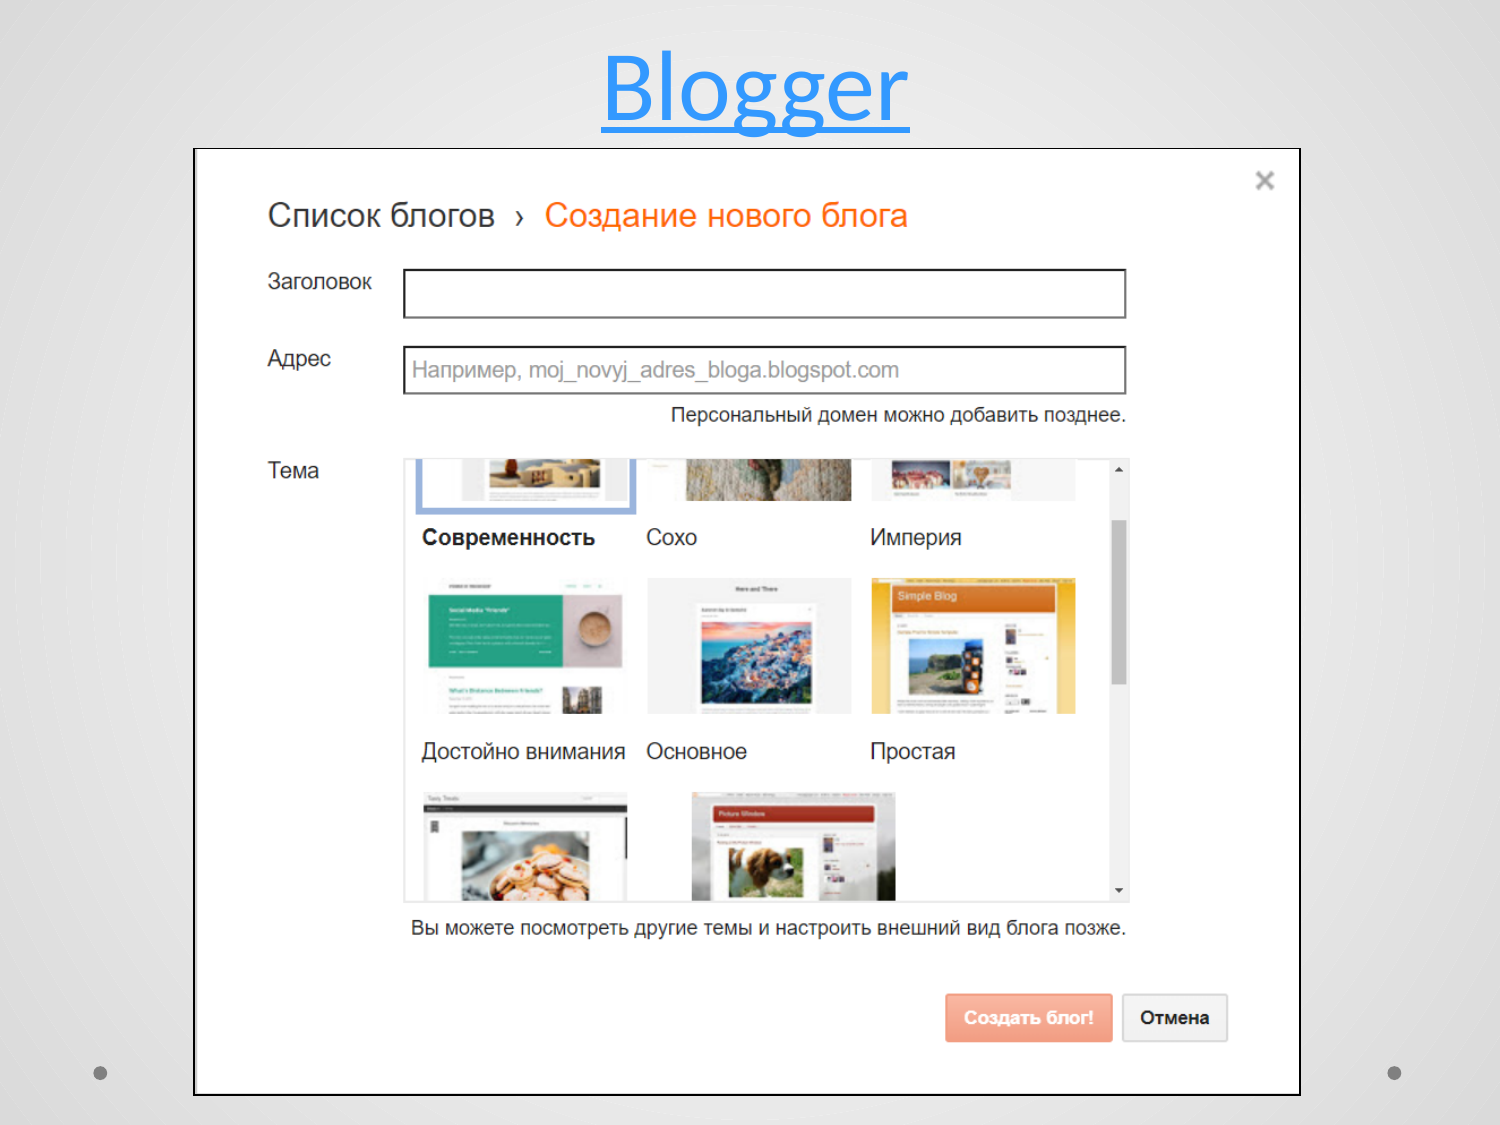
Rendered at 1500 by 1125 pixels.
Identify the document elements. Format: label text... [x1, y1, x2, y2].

title Blogger [135, 0, 1376, 197]
picture [194, 148, 1300, 1095]
